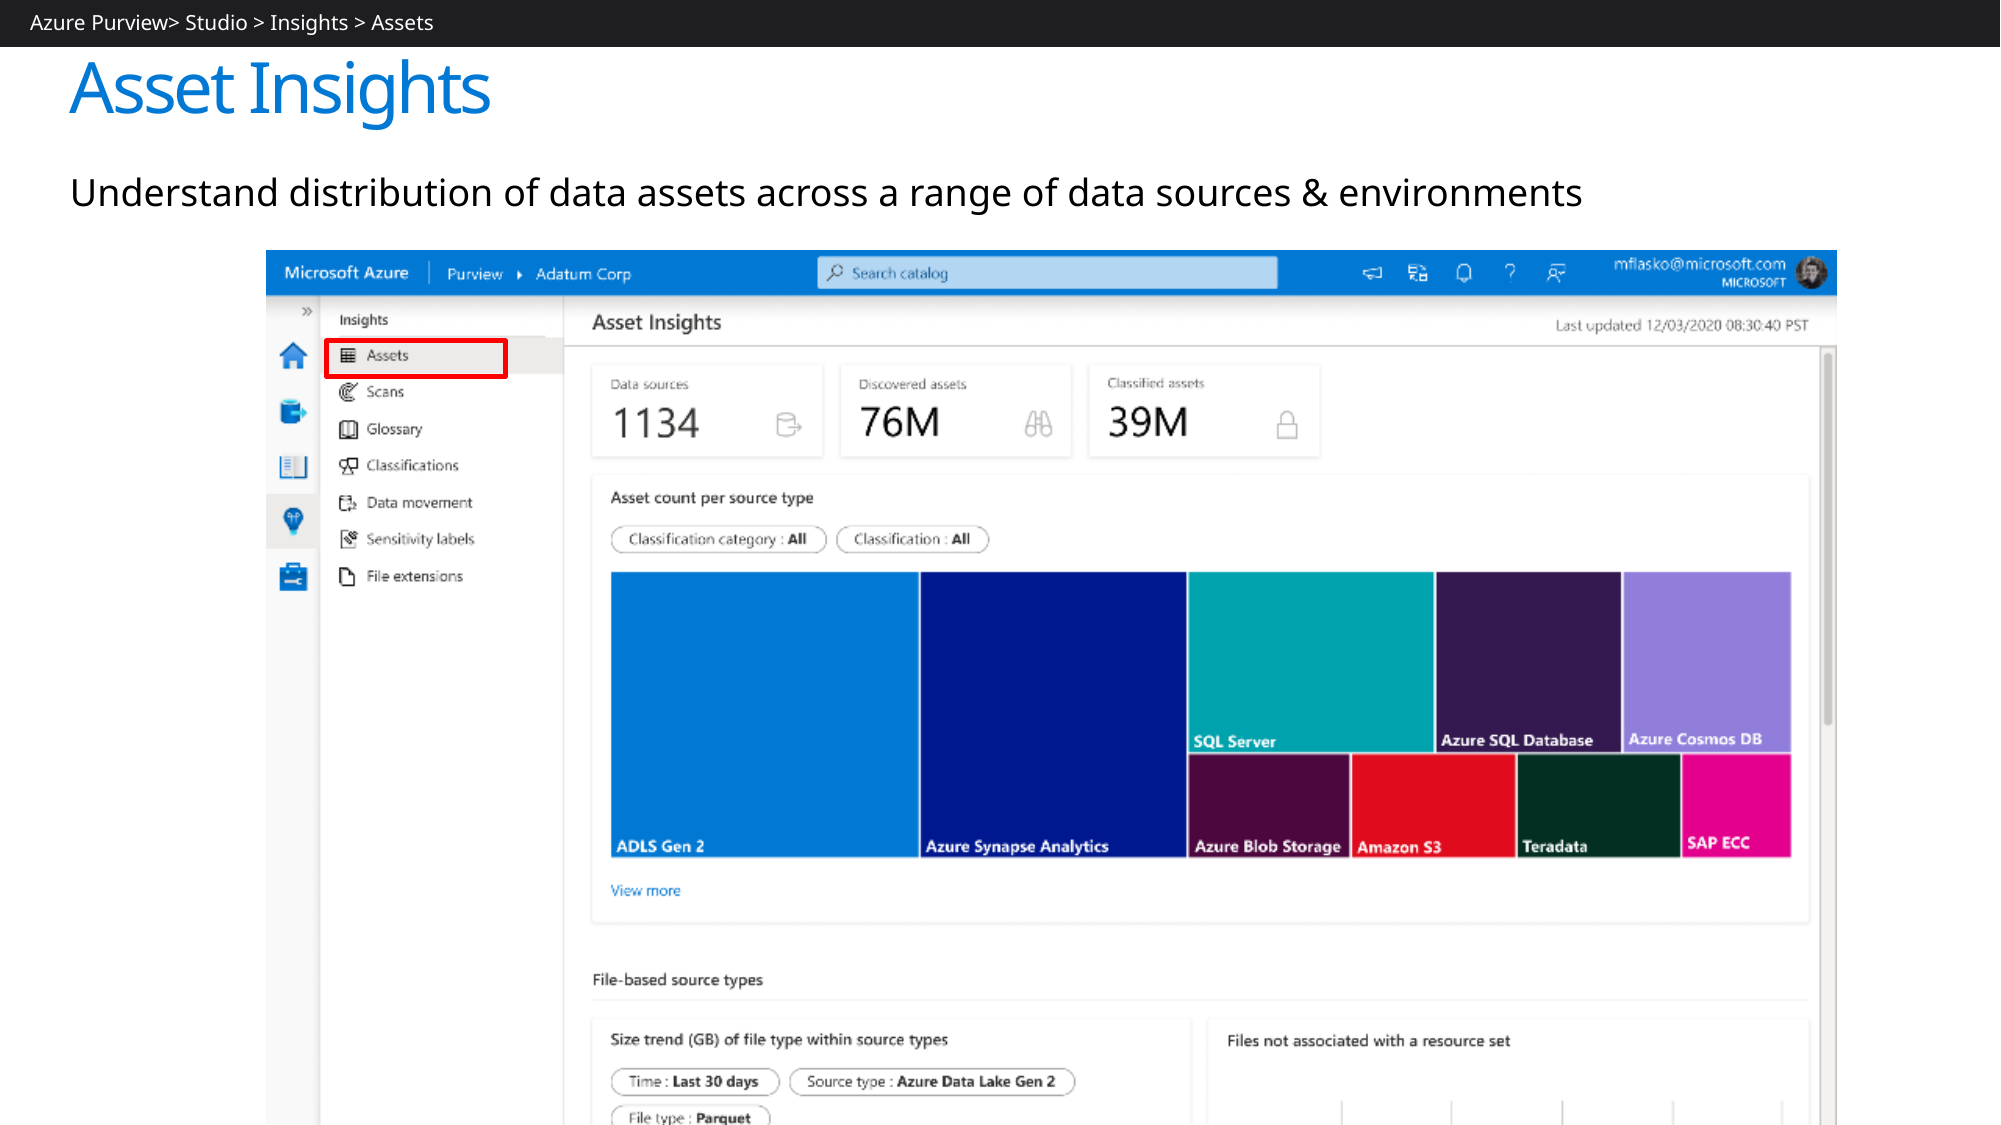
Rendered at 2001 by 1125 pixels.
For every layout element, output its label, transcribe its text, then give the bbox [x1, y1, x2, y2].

picture [265, 250, 1837, 1125]
text_box Asset Insights [69, 25, 982, 150]
text_box Understand distribution of data assets across a range of data sources & environments [69, 174, 1904, 251]
text_box Azure Purview> Studio > Insights > Assets [0, 0, 2000, 47]
